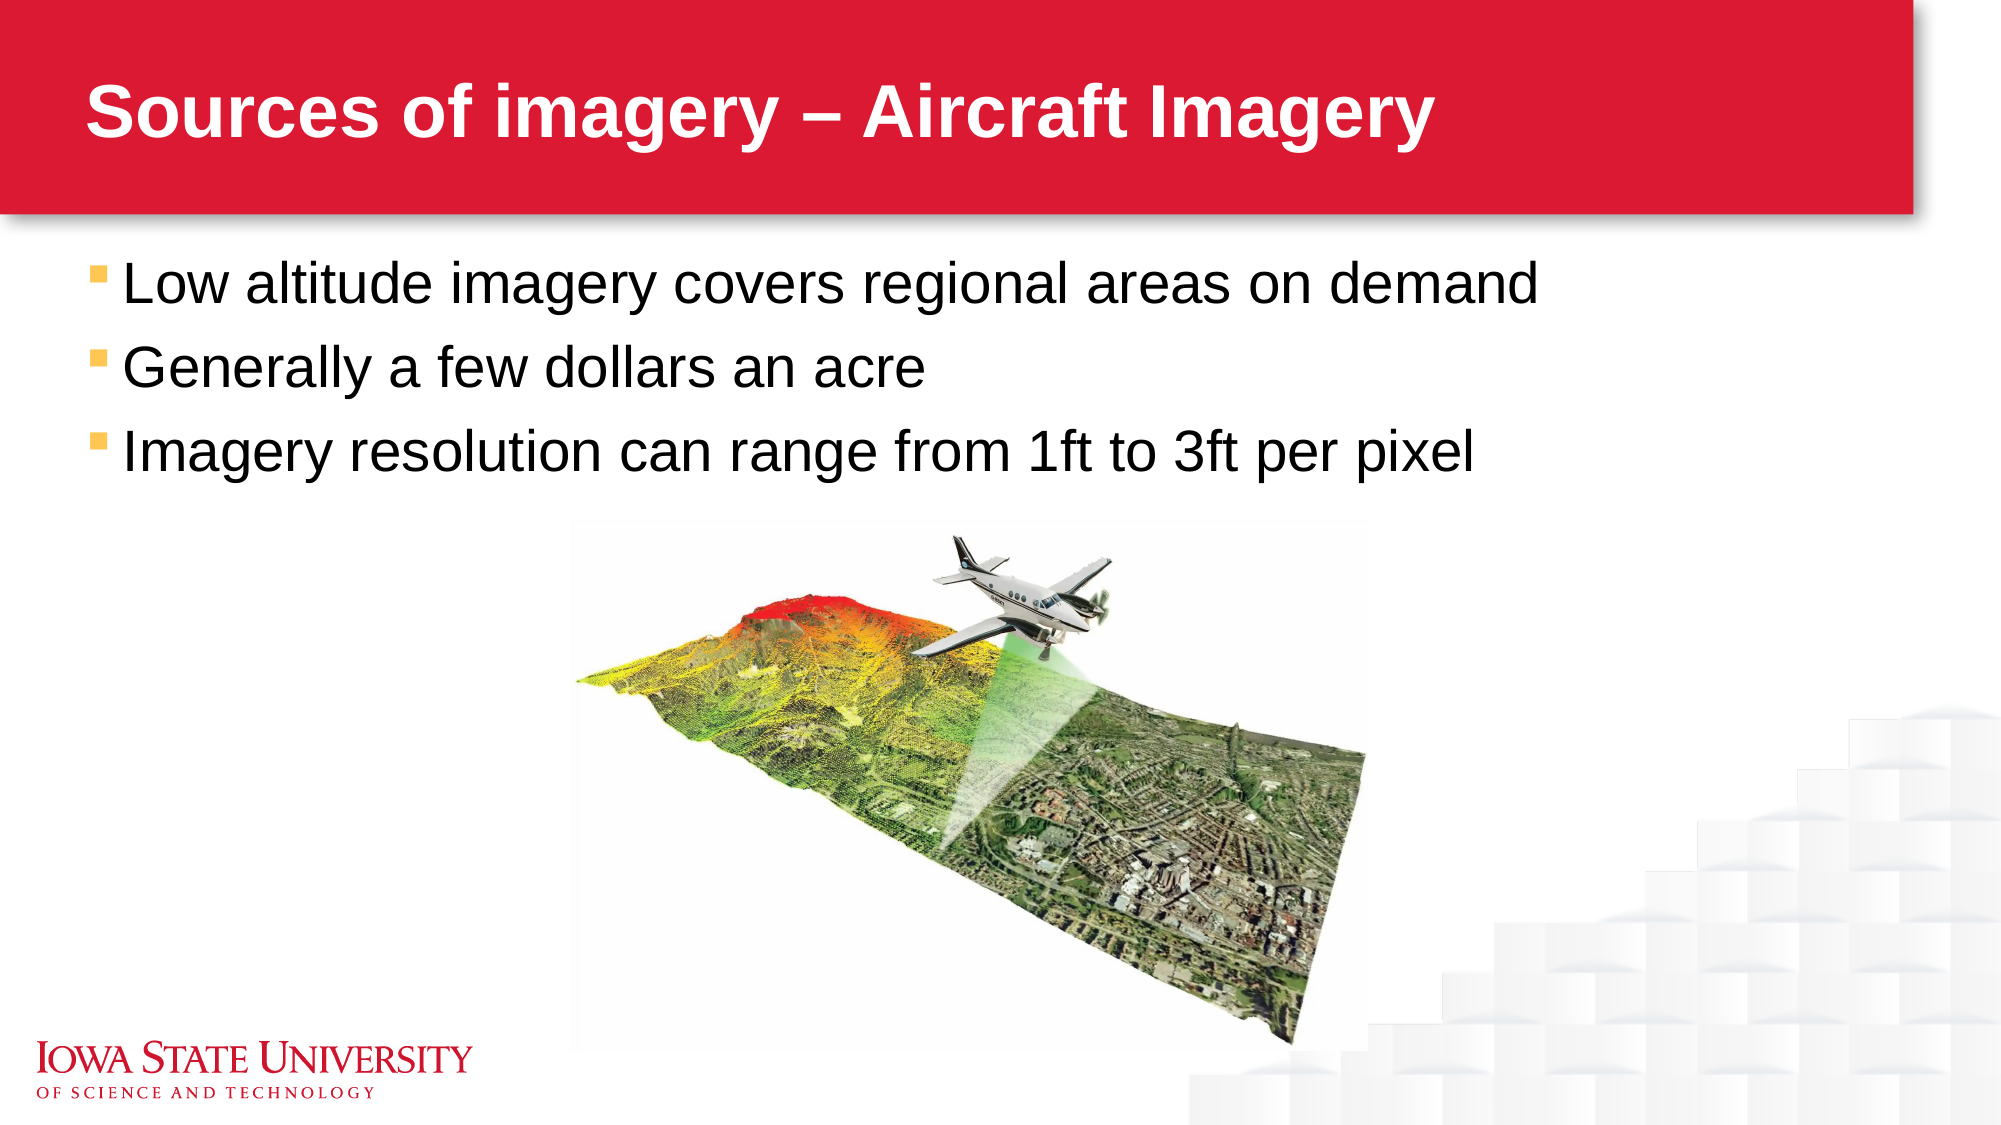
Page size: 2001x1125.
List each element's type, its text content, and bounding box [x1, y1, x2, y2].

picture [570, 519, 1368, 1051]
list Low altitude imagery covers regional areas on demand Generally a few dollars an acre Imagery resolution can range from 1ft to 3ft per pixel [85, 253, 1914, 1046]
title Sources of imagery – Aircraft Imagery [85, 19, 1880, 214]
picture [26, 1024, 483, 1110]
